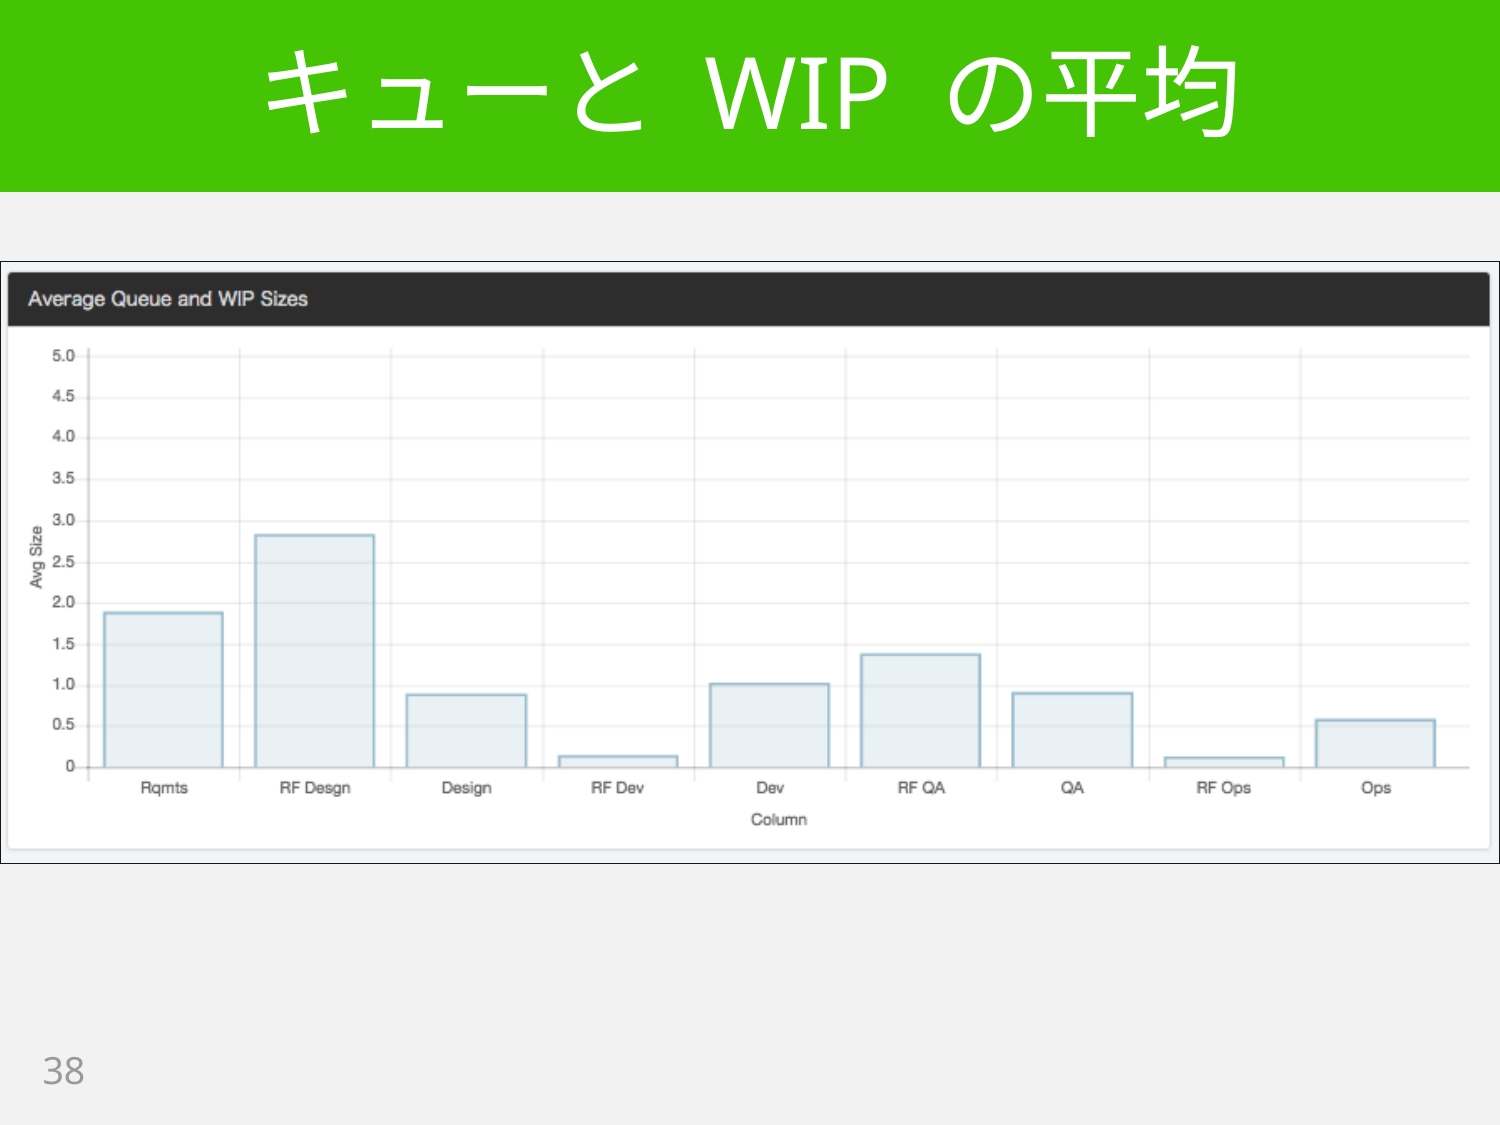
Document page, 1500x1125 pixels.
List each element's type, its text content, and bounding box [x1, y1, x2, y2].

picture [0, 261, 1500, 864]
slide_number 38 [27, 1042, 146, 1102]
title キューと WIP の平均 [0, 53, 1500, 140]
